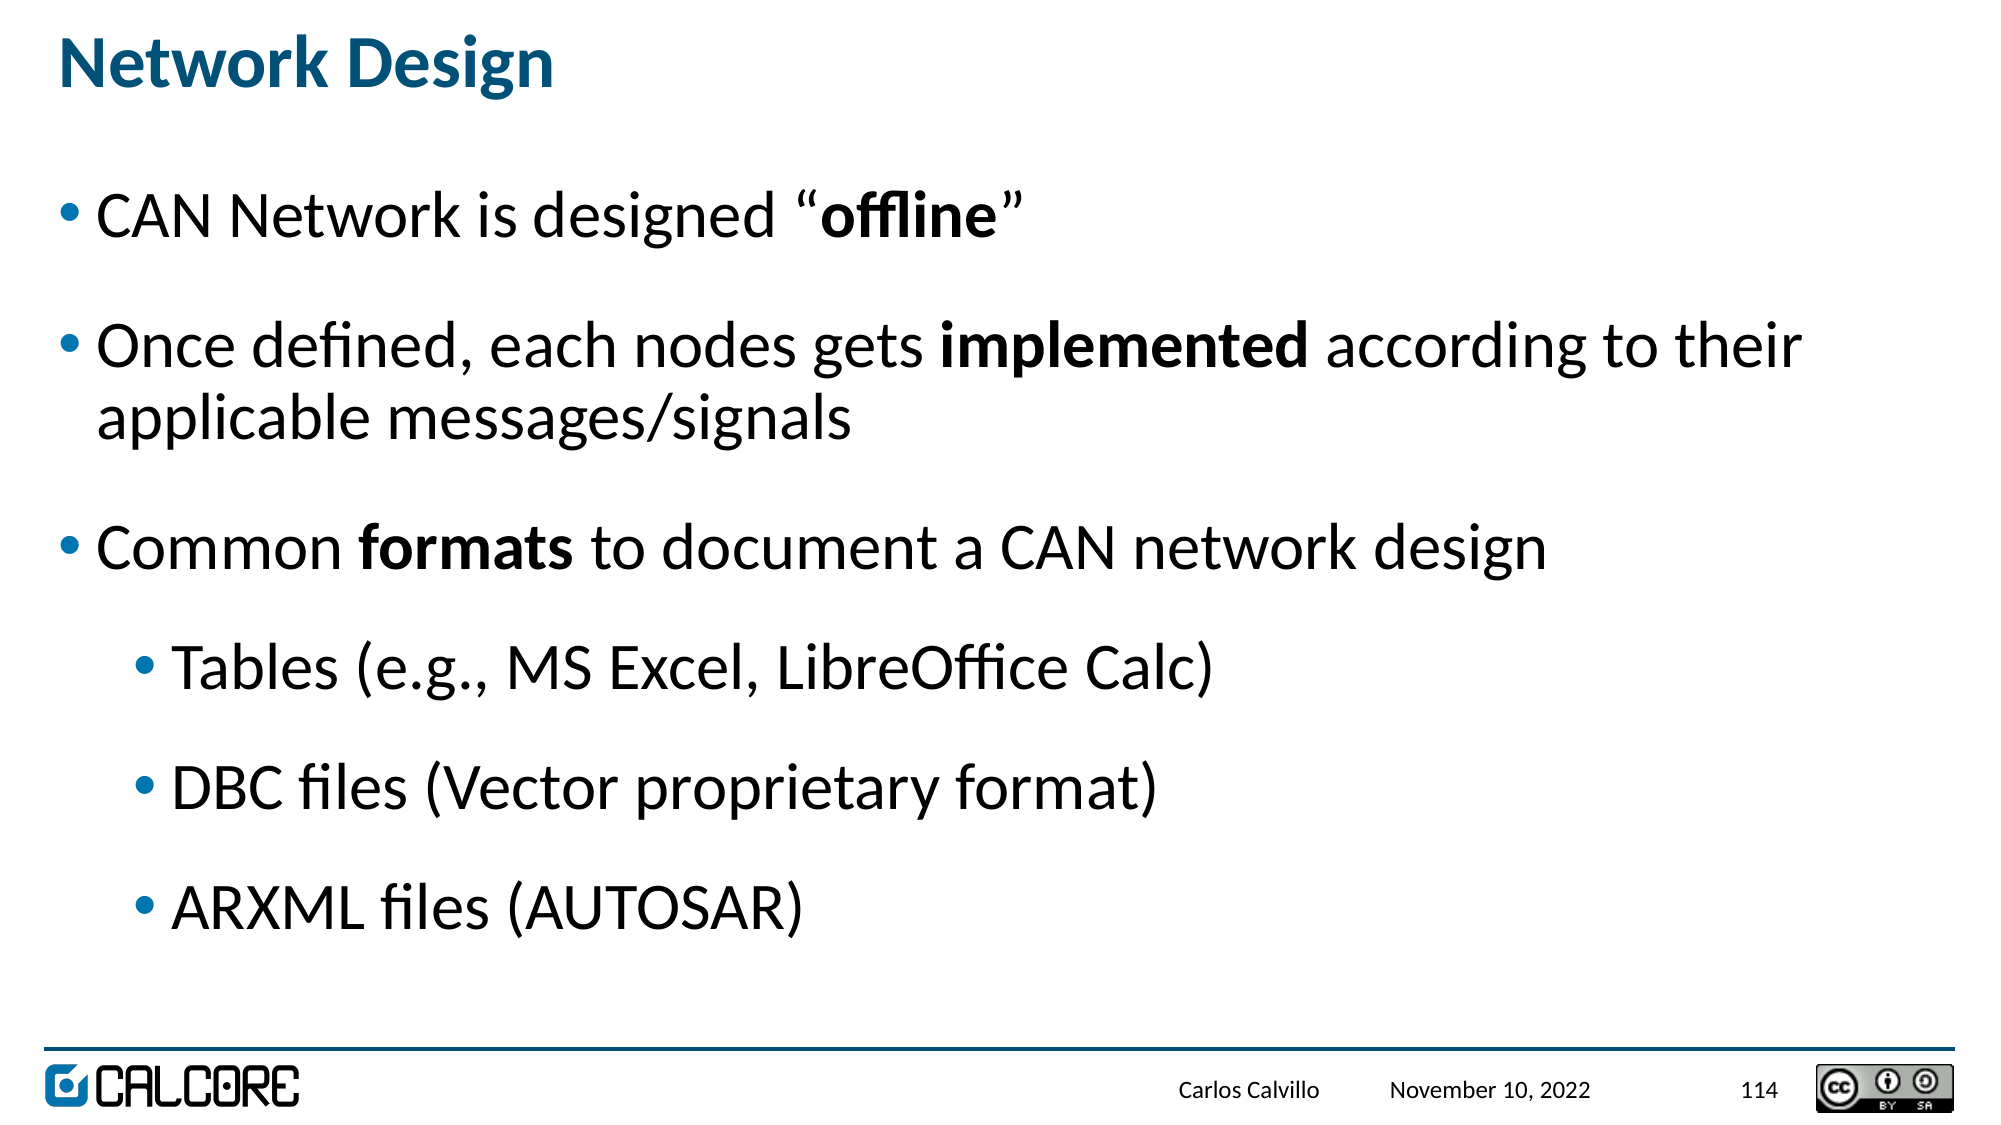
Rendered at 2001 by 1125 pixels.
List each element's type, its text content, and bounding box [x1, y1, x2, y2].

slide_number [1356, 1067, 1607, 1111]
slide_number 114 [1622, 1067, 1794, 1111]
title Network Design [43, 3, 1955, 124]
picture [55, 1064, 88, 1097]
list CAN Network is designed “offline” Once defined, each nodes gets implemented according to their applicable messages/signals Common formats to document a CAN network design Tables (e.g., MS Excel, LibreOffice Calc) DBC files (Vector proprietary format) ARXML files (AUTOSAR) [43, 171, 1955, 1032]
footer Carlos Calvillo [1158, 1067, 1341, 1111]
picture [96, 1065, 299, 1107]
picture [1816, 1064, 1954, 1113]
